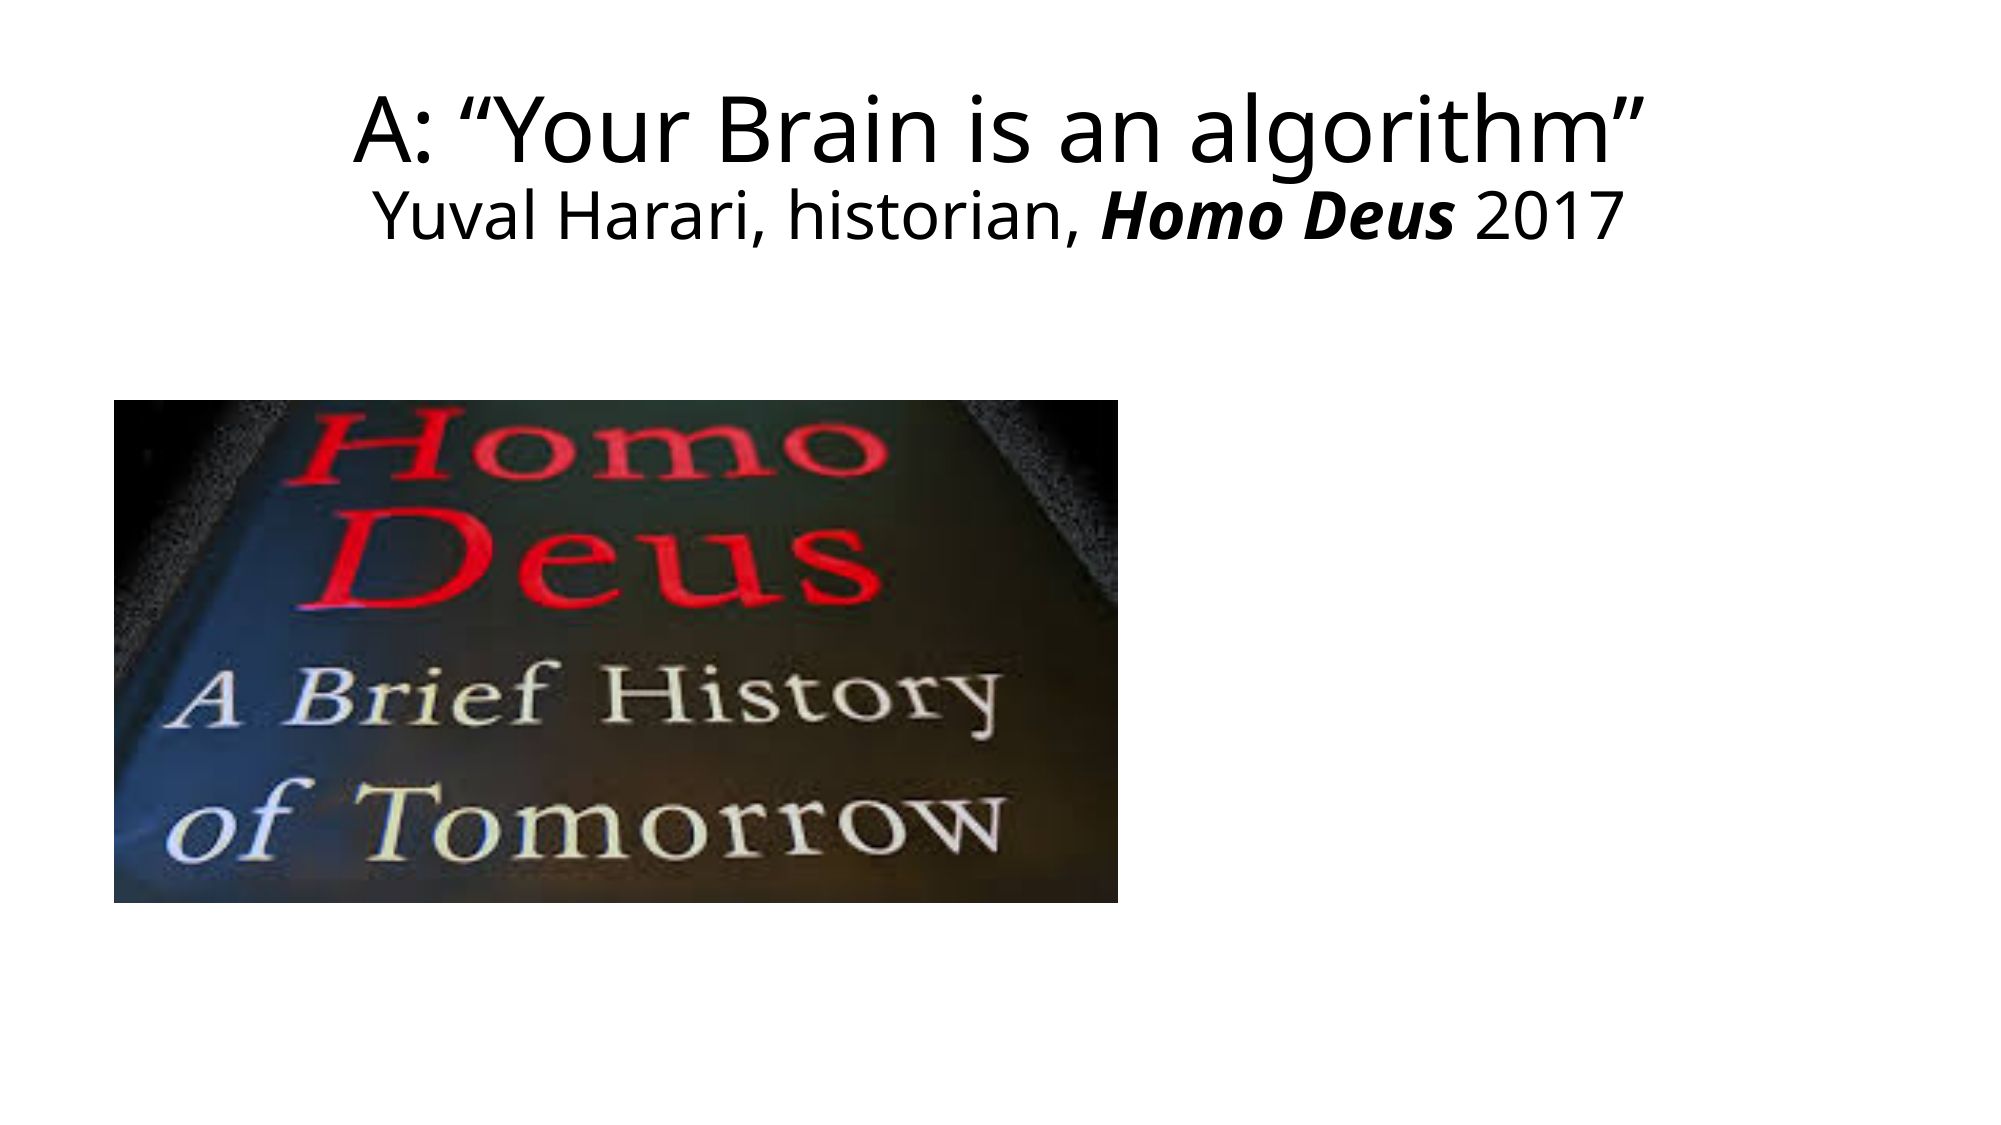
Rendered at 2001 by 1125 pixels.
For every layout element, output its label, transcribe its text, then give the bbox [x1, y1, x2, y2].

picture [114, 400, 1118, 903]
title A: “Your Brain is an algorithm” Yuval Harari, historian, Homo Deus 2017 [137, 59, 1863, 278]
